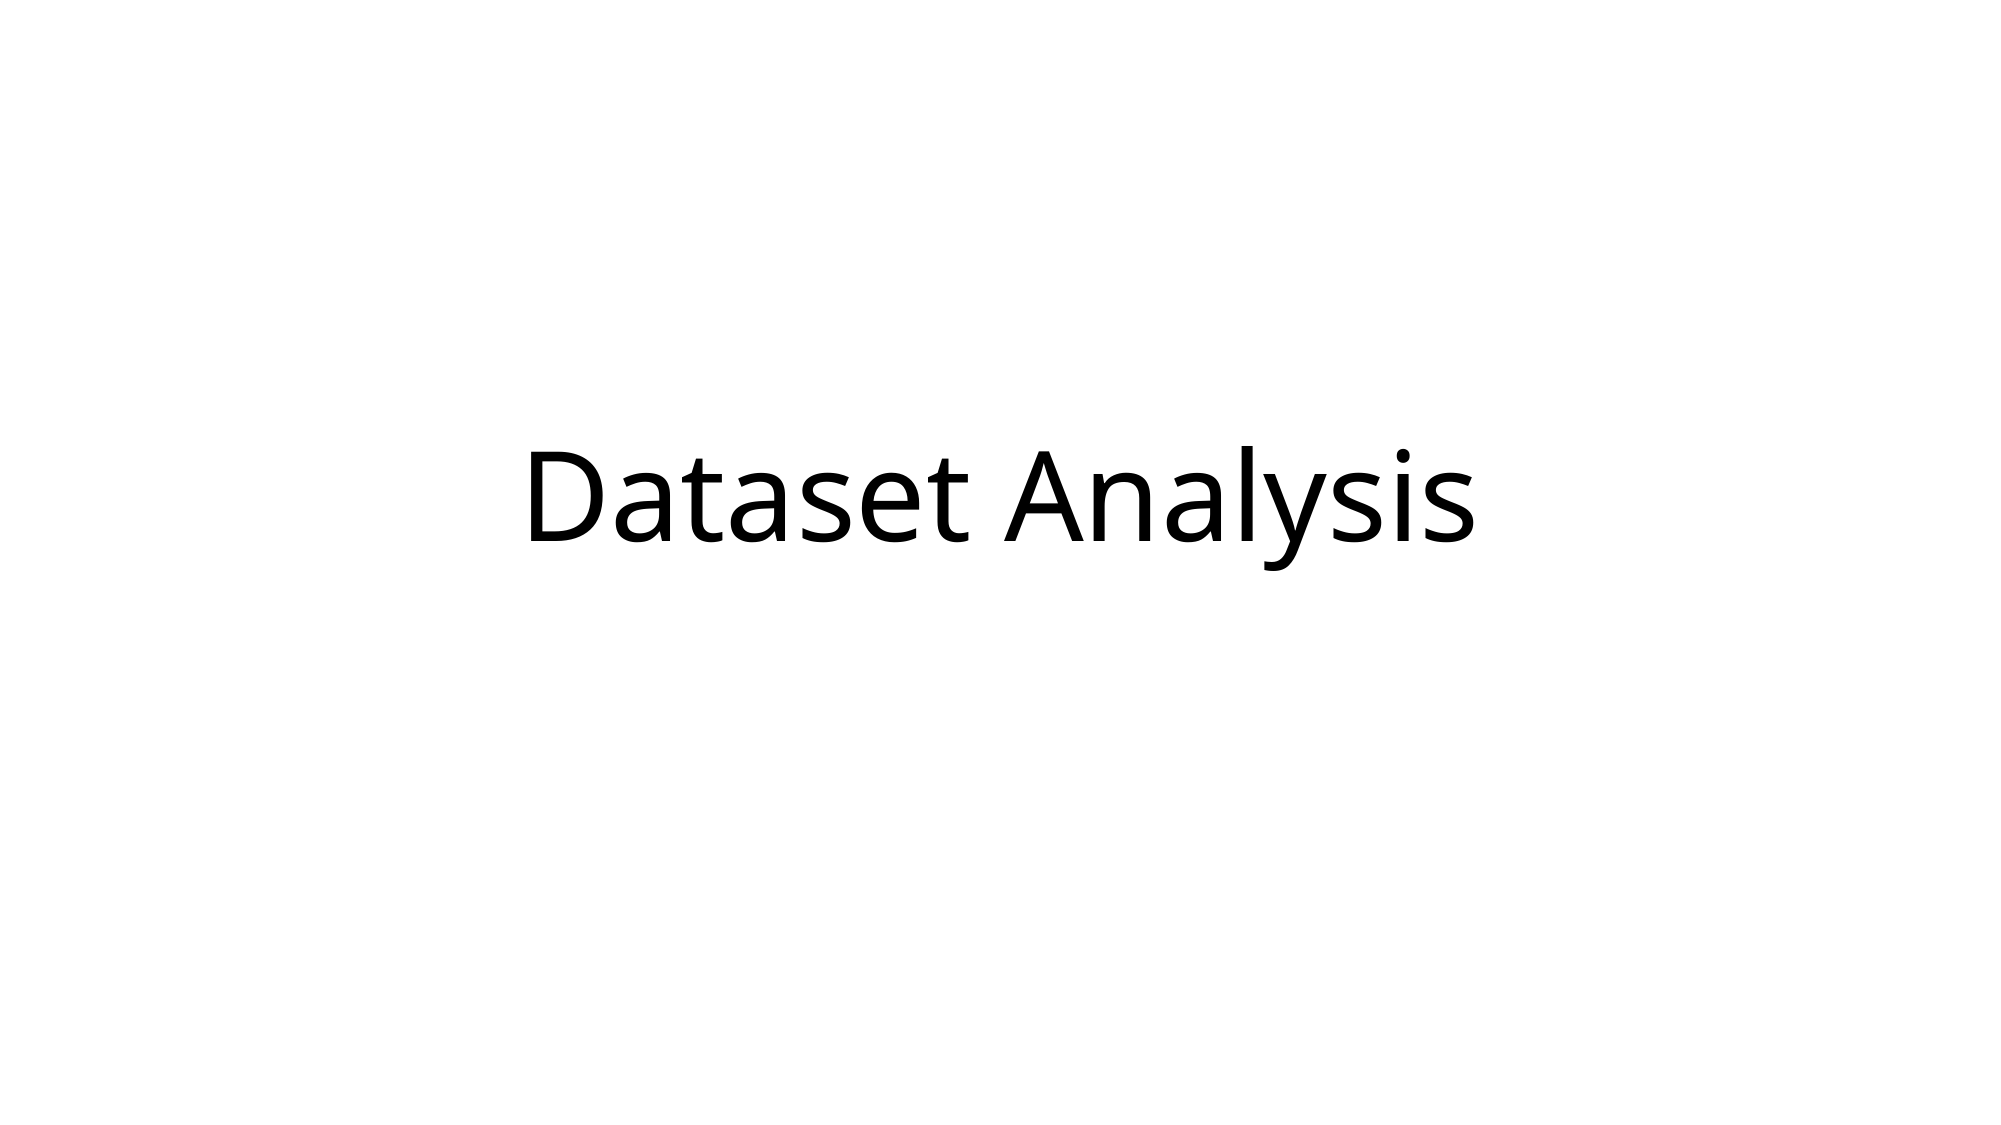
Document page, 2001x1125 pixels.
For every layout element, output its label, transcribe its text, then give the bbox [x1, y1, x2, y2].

title Dataset Analysis [249, 184, 1750, 576]
